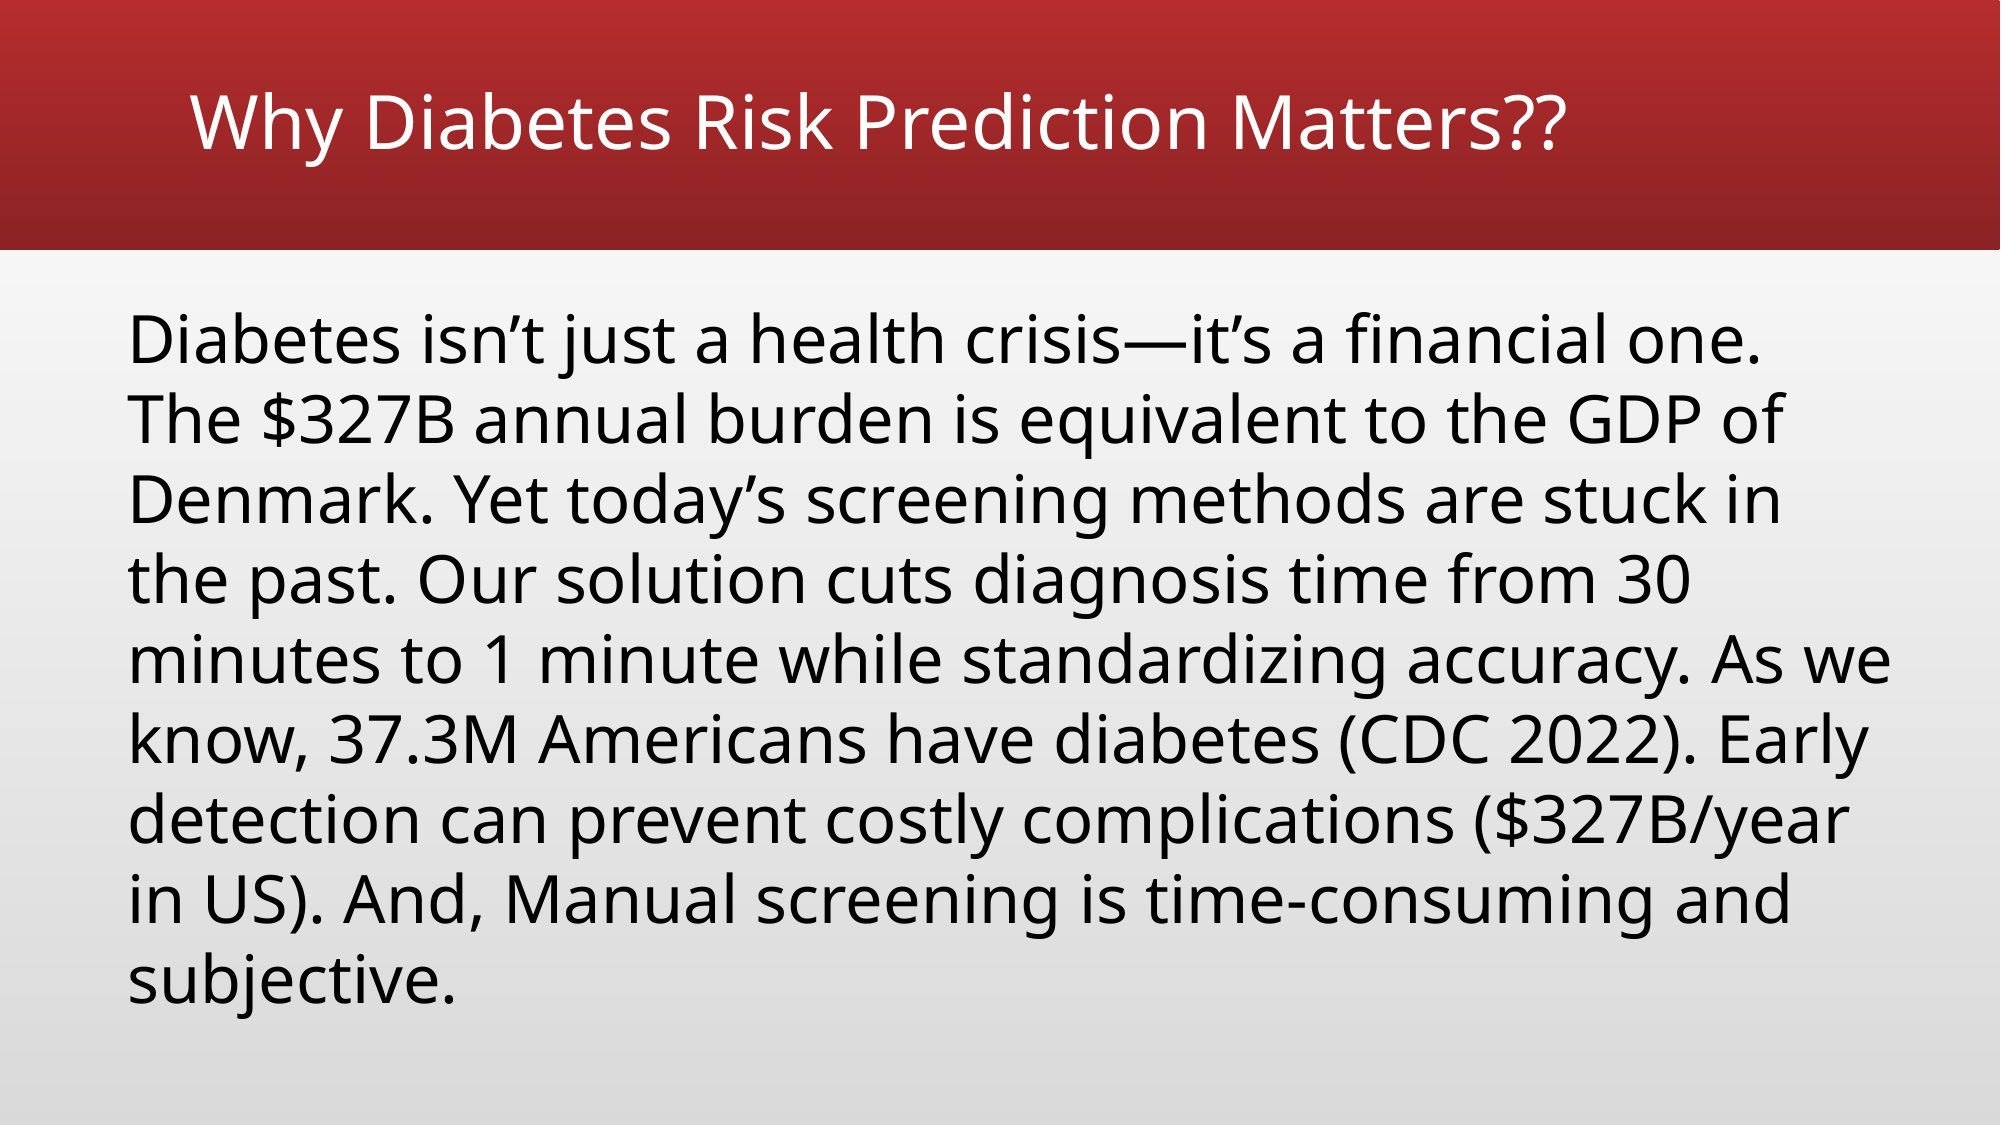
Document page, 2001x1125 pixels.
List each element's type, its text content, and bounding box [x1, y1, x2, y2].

title Why Diabetes Risk Prediction Matters?? [174, 16, 1825, 234]
text_box Diabetes isn’t just a health crisis—it’s a financial one. The $327B annual burden is equivalent to the GDP of Denmark. Yet today’s screening methods are stuck in the past. Our solution cuts diagnosis time from 30 minutes to 1 minute while standardizing accuracy. As we know, 37.3M Americans have diabetes (CDC 2022). Early detection can prevent costly complications ($327B/year in US). And, Manual screening is time-consuming and subjective. [112, 289, 1913, 1125]
